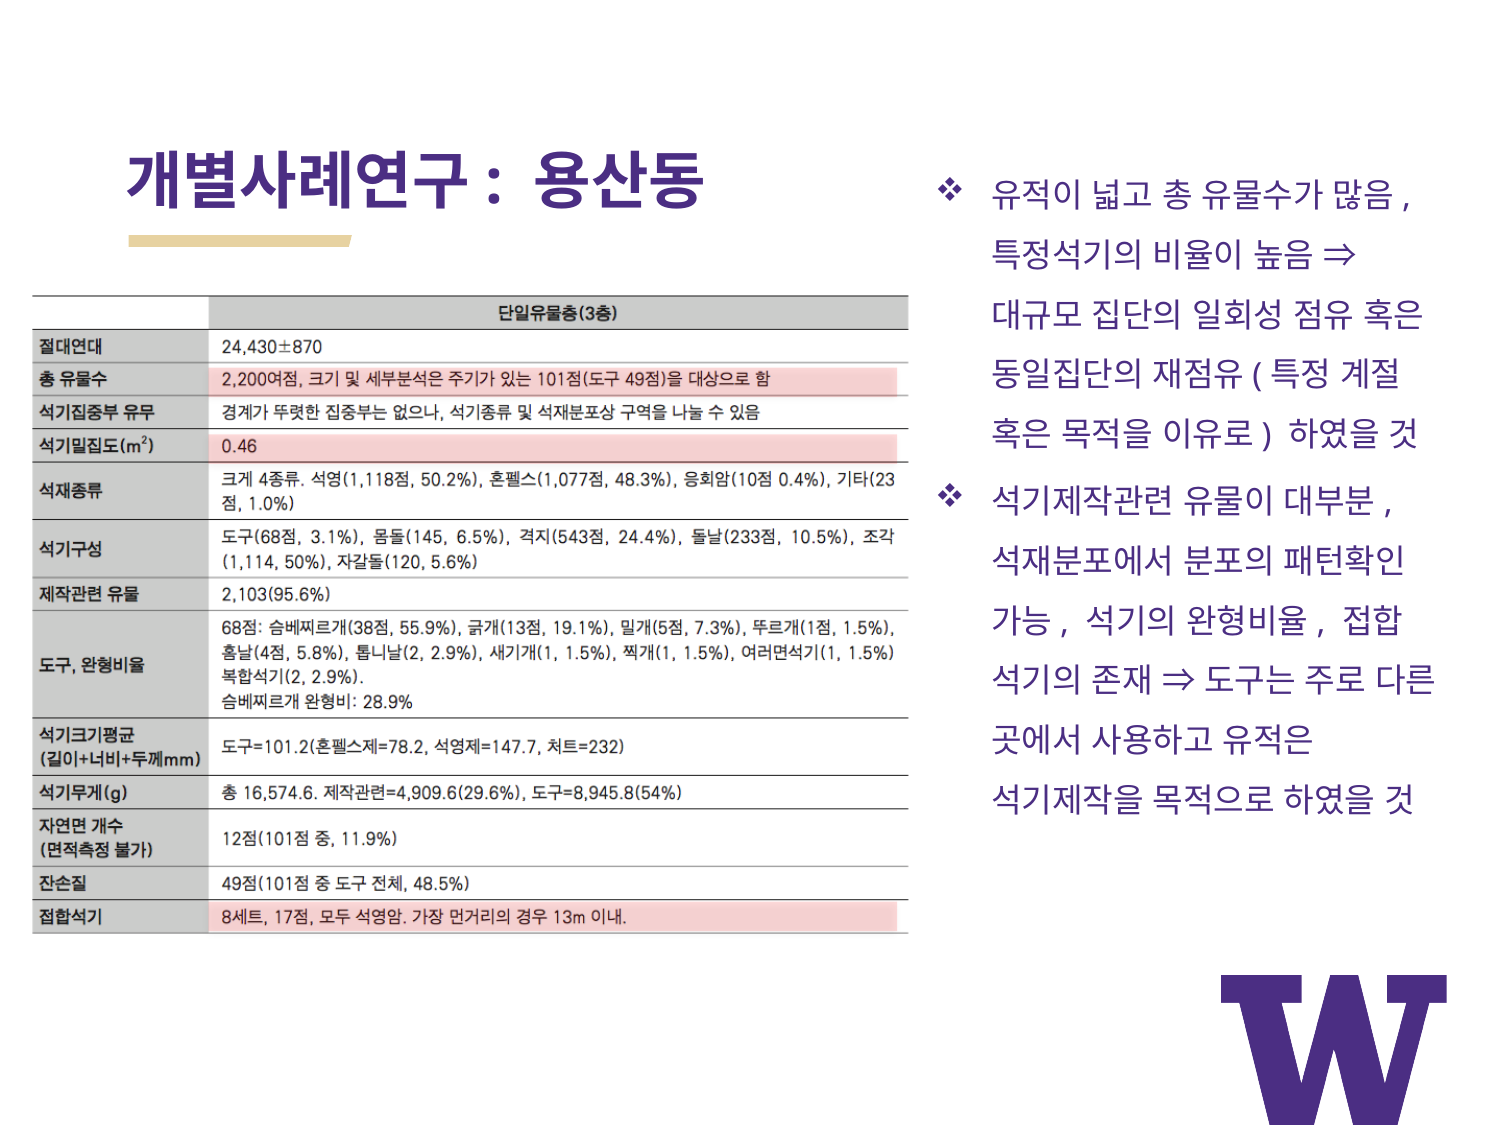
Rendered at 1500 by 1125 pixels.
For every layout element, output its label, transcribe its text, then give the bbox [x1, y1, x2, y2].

picture [1221, 975, 1447, 1125]
list 유적이 넓고 총 유물수가 많음, 특정석기의 비율이 높음 ⇒ 대규모 집단의 일회성 점유 혹은 동일집단의 재점유(특정 계절 혹은 목적을 이유로) 하였을 것 석기제작관련 유물이 대부분, 석재분포에서 분포의 패턴확인 가능, 석기의 완형비율, 접합 석기의 존재 ⇒ 도구는 주로 다른 곳에서 사용하고 유적은 석기제작을 목적으로 하였을 것 [920, 146, 1453, 806]
title 개별사례연구: 용산동 [110, 60, 1453, 224]
picture [24, 284, 921, 942]
picture [128, 235, 352, 247]
